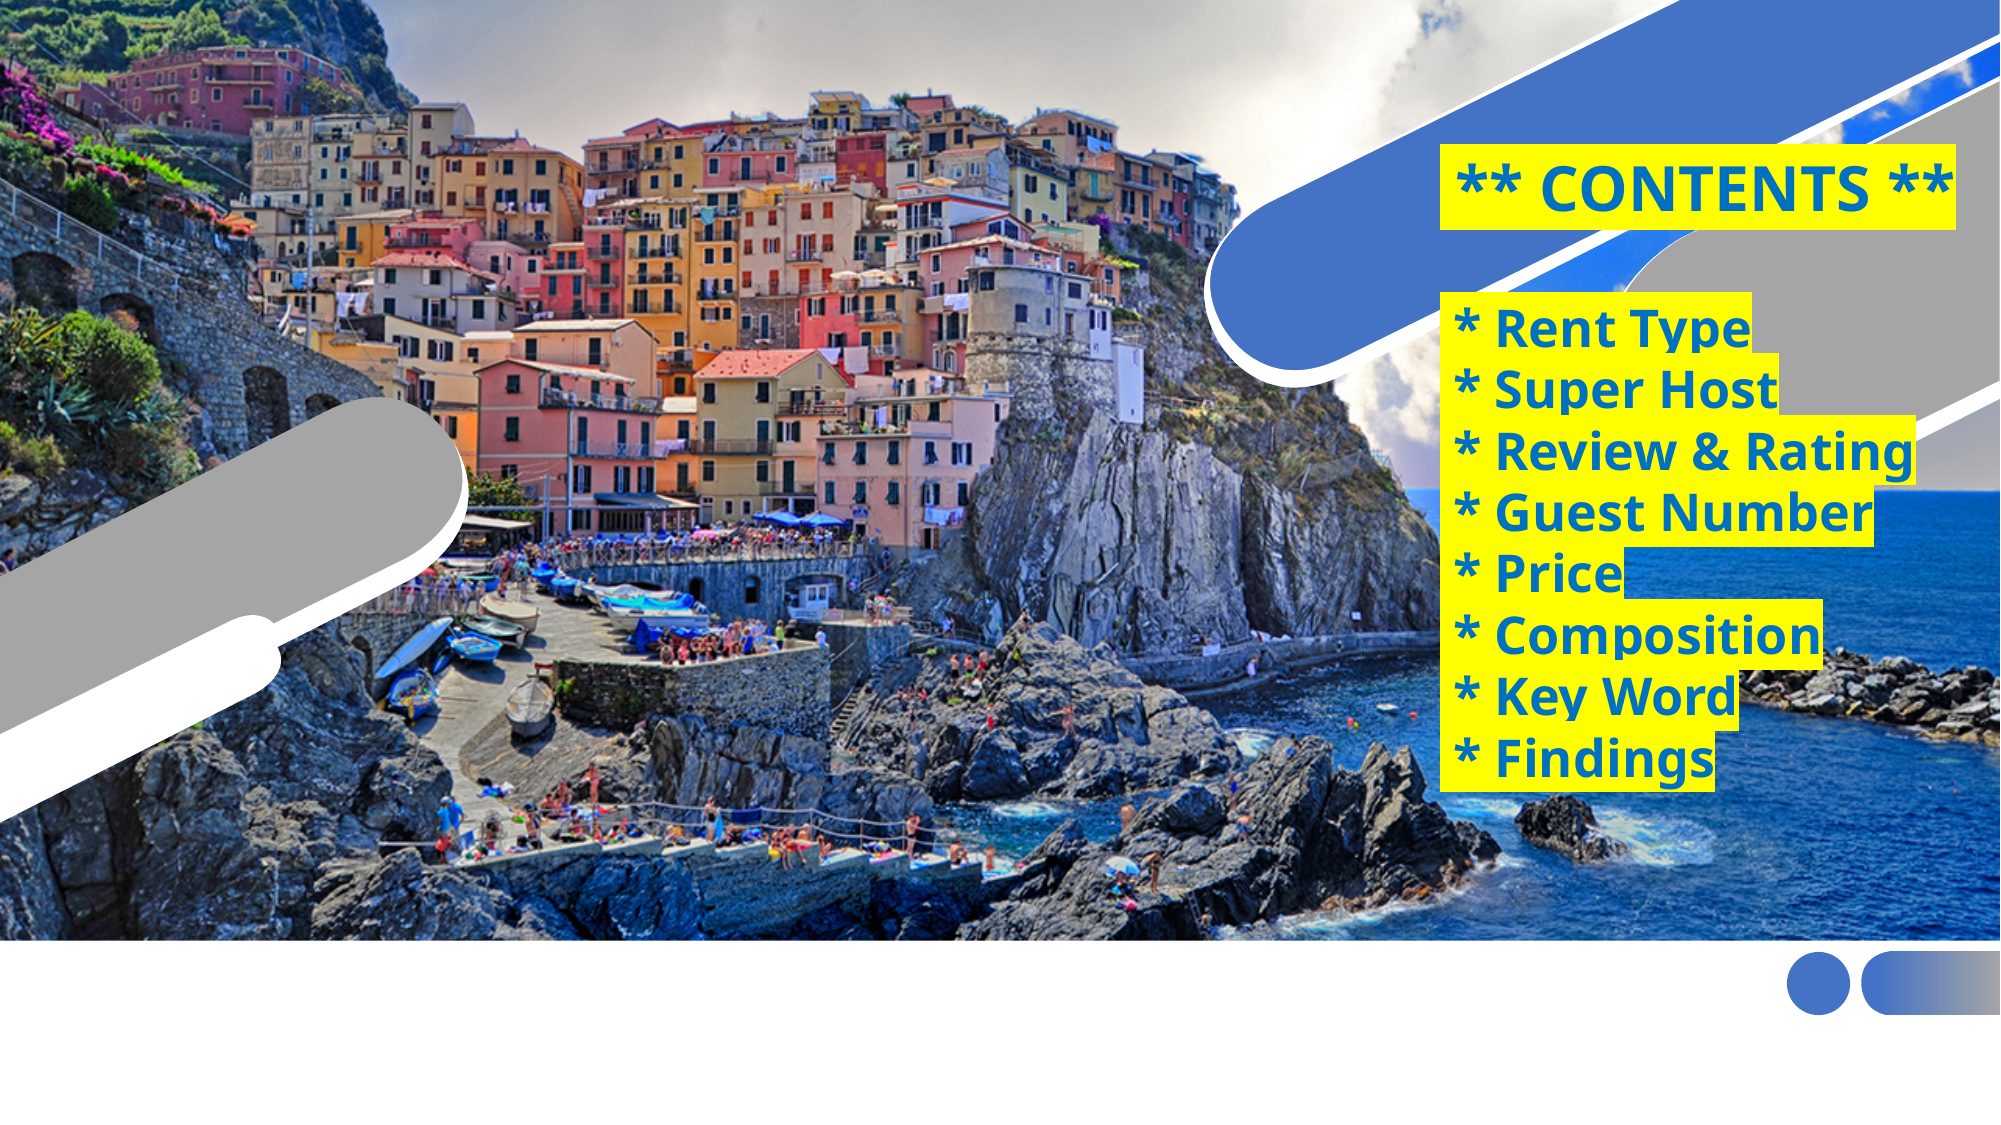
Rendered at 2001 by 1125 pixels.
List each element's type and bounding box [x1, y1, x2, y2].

picture [0, 0, 2000, 941]
